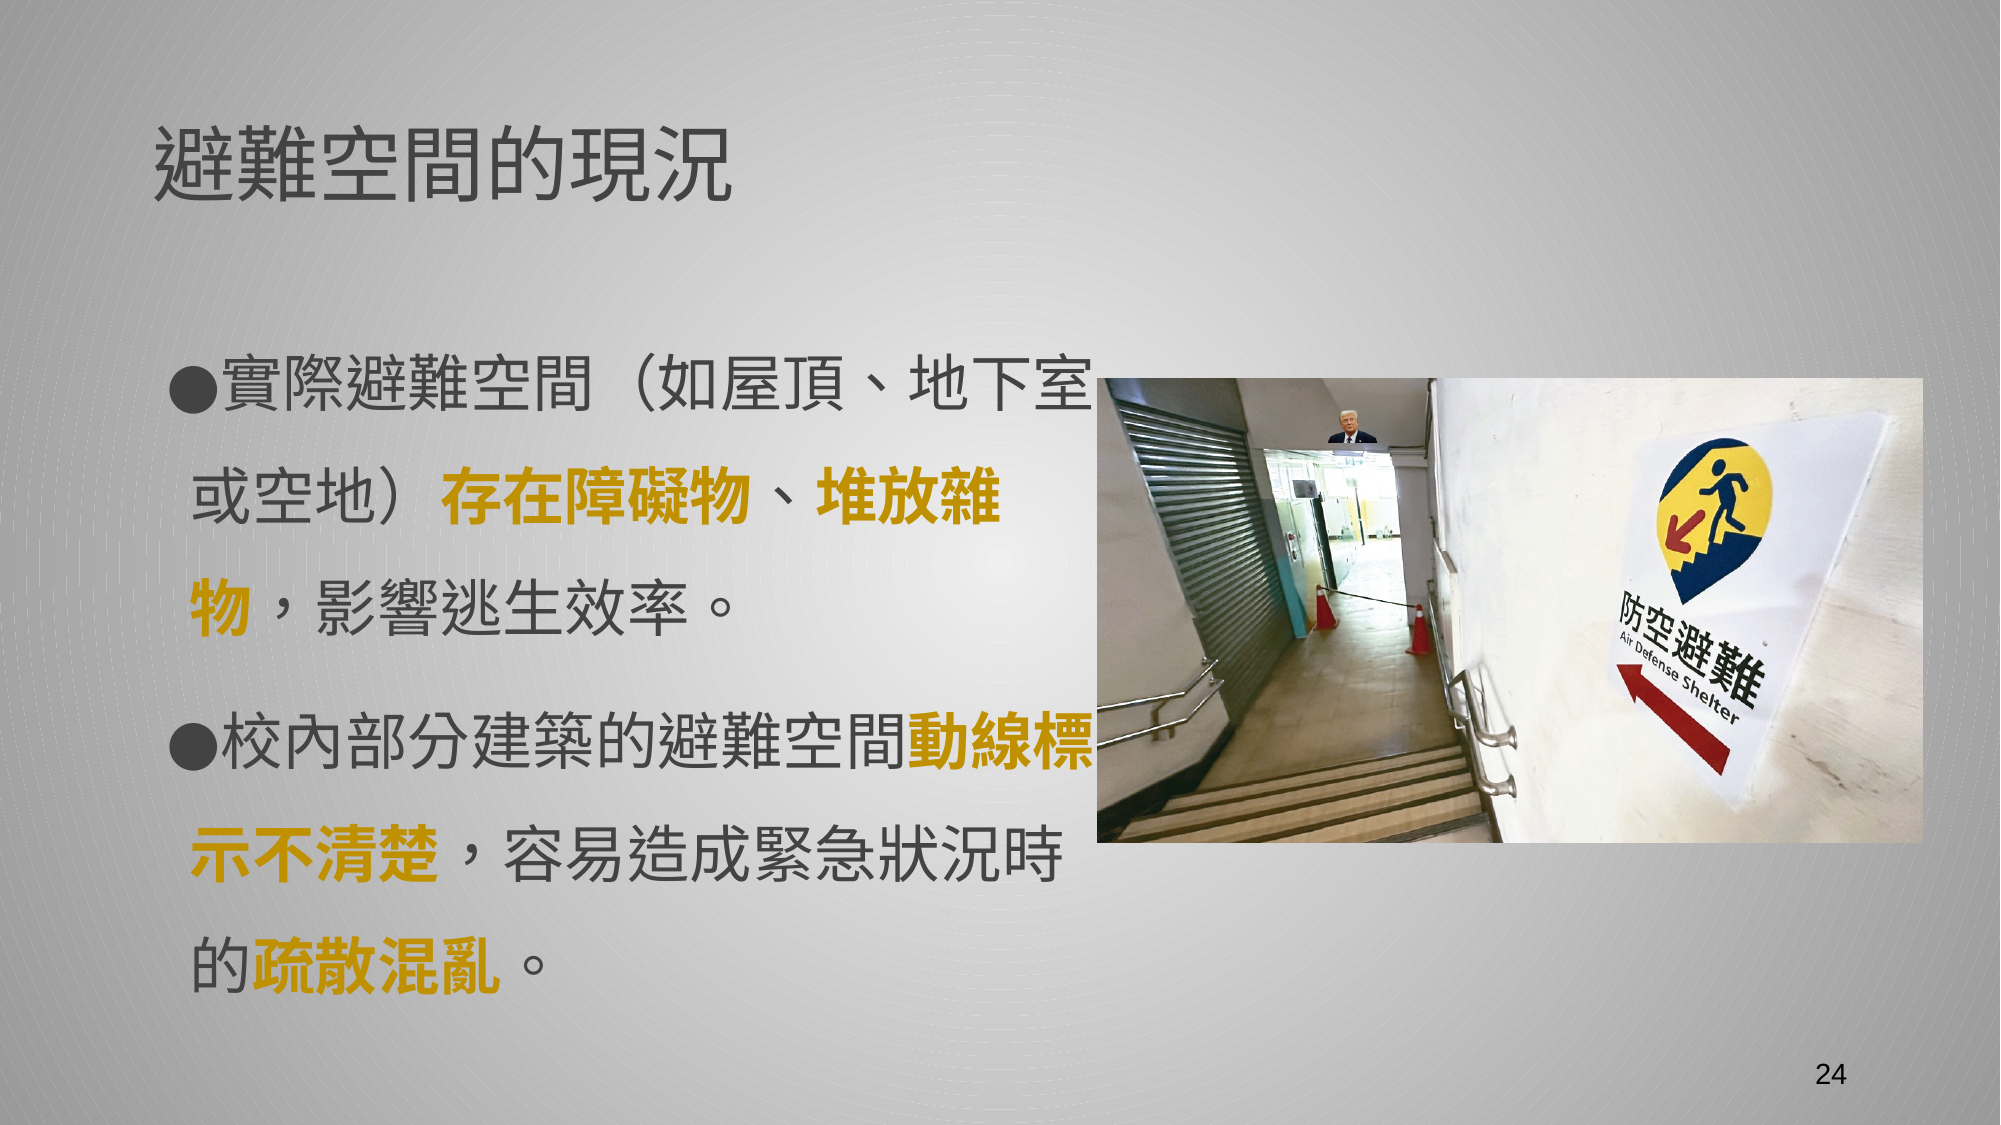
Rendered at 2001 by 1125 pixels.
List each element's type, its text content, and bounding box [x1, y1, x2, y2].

slide_number ‹#› [1412, 1042, 1863, 1103]
title 避難空間的現況 [137, 59, 1863, 278]
picture [1097, 378, 1923, 843]
list 實際避難空間（如屋頂、地下室或空地）存在障礙物、堆放雜物，影響逃生效率。 校內部分建築的避難空間動線標示不清楚，容易造成緊急狀況時的疏散混亂。 [137, 299, 1125, 1014]
